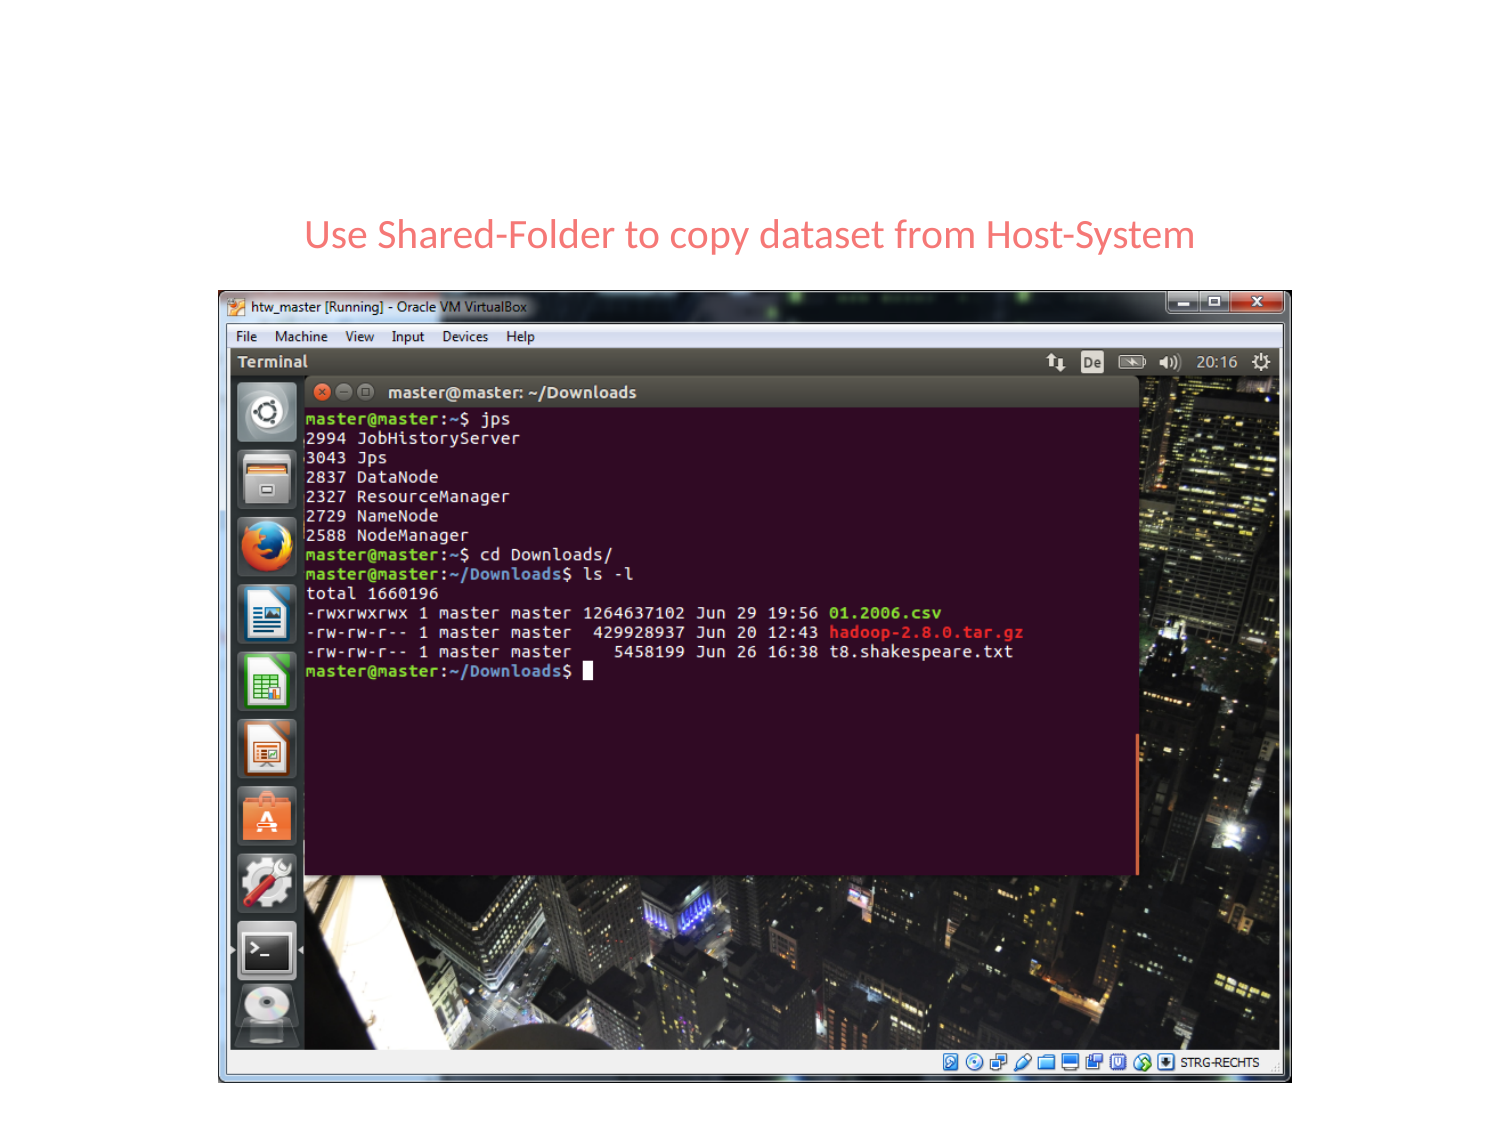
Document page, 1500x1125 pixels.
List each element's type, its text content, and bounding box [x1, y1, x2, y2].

title Use Shared-Folder to copy dataset from Host-System [75, 172, 1425, 291]
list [218, 290, 1292, 1083]
